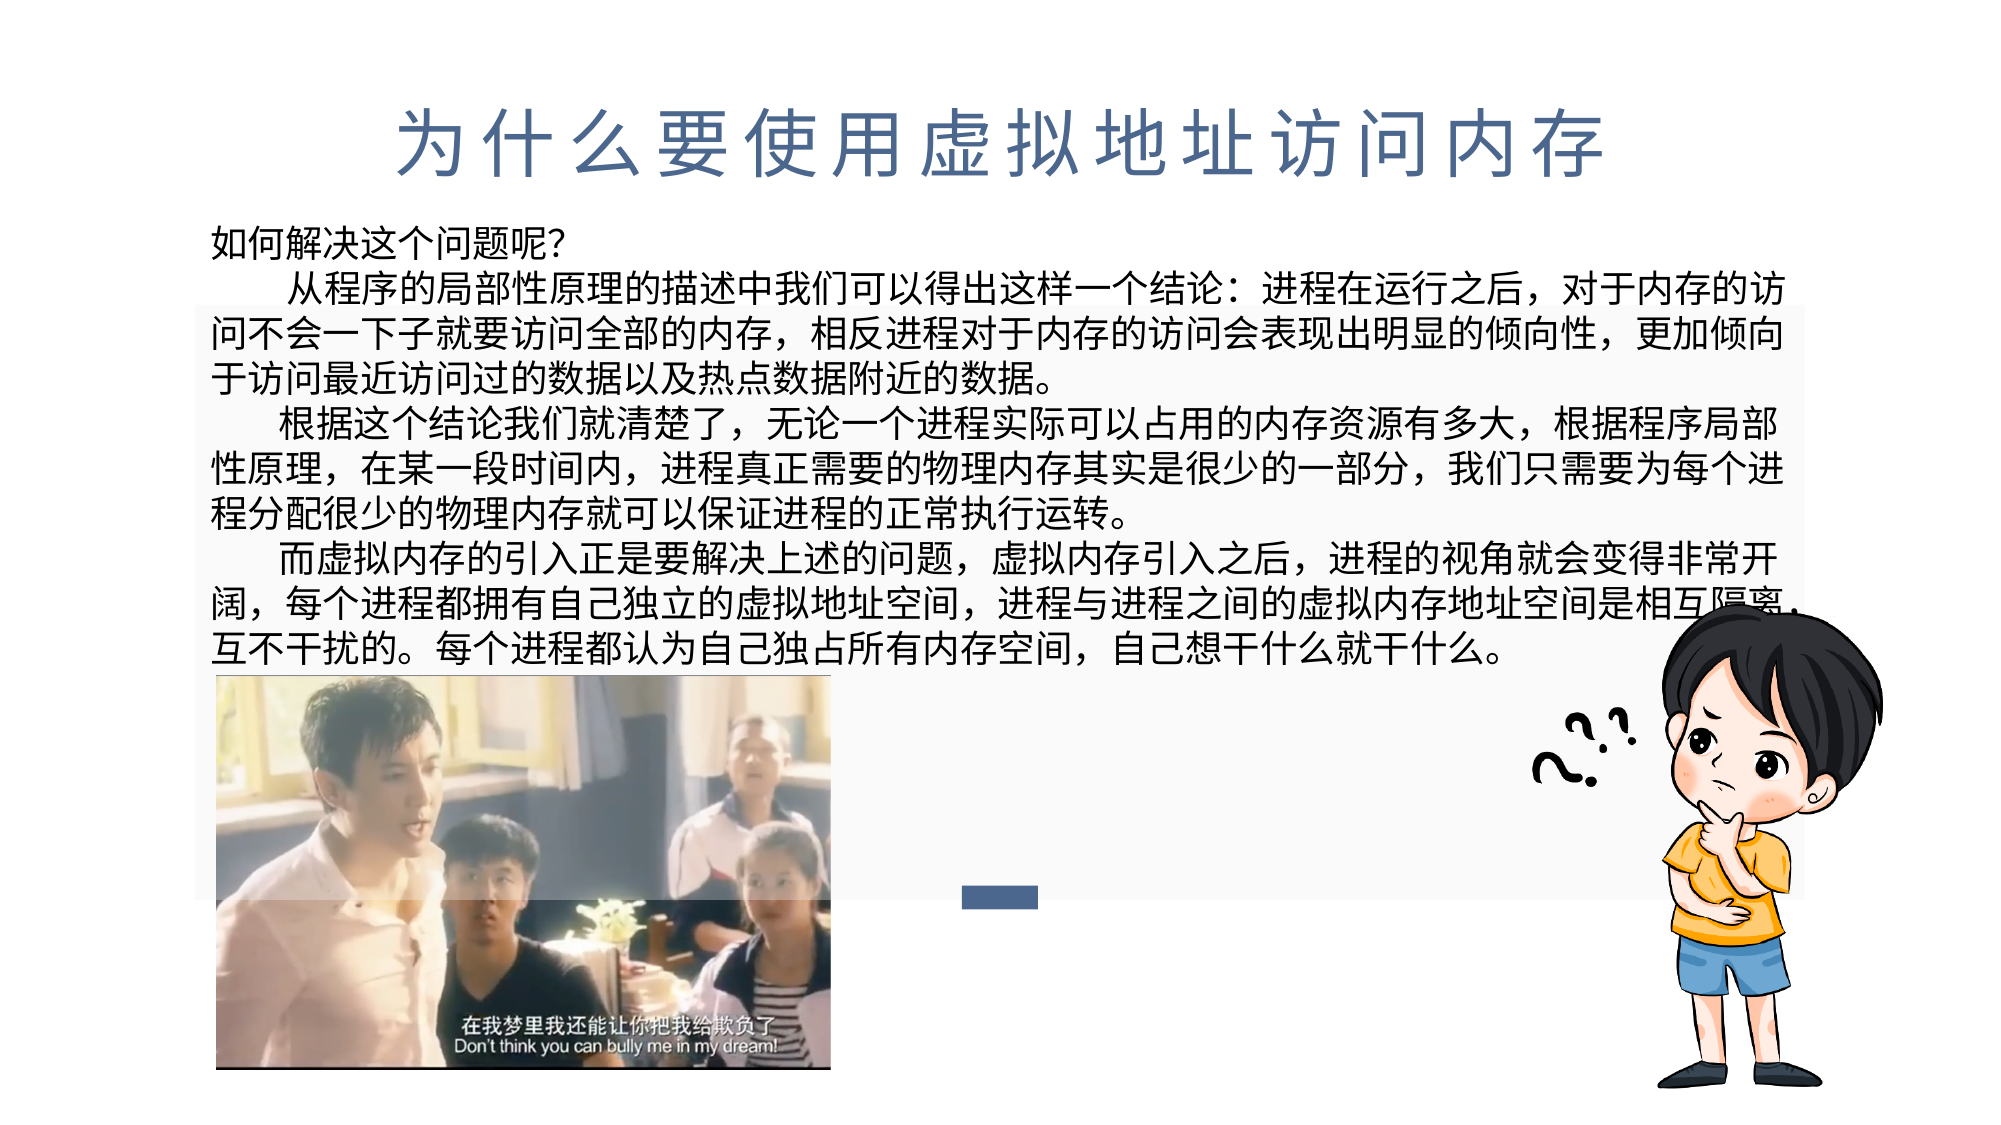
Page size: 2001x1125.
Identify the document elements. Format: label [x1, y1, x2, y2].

picture [1437, 562, 2000, 1125]
text_box [0, 0, 2000, 1125]
